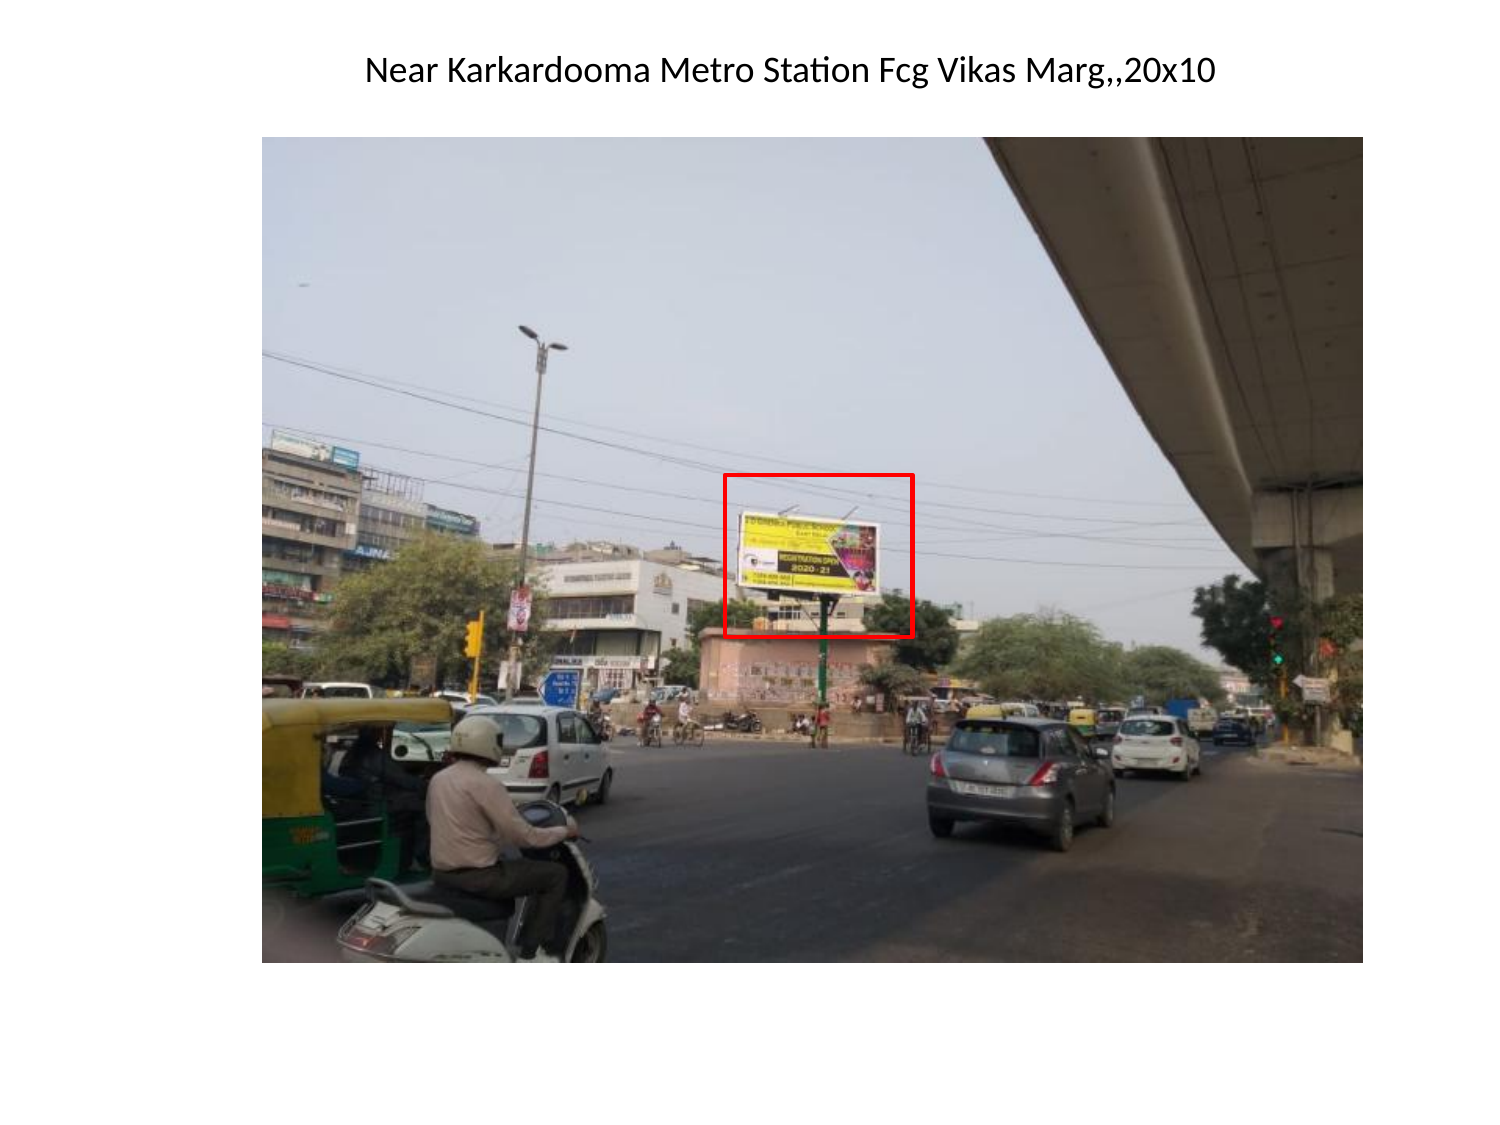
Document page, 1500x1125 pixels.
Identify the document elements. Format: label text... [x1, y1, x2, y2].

picture [262, 137, 1363, 963]
text_box Near Karkardooma Metro Station Fcg Vikas Marg,,20x10 [349, 37, 1263, 98]
